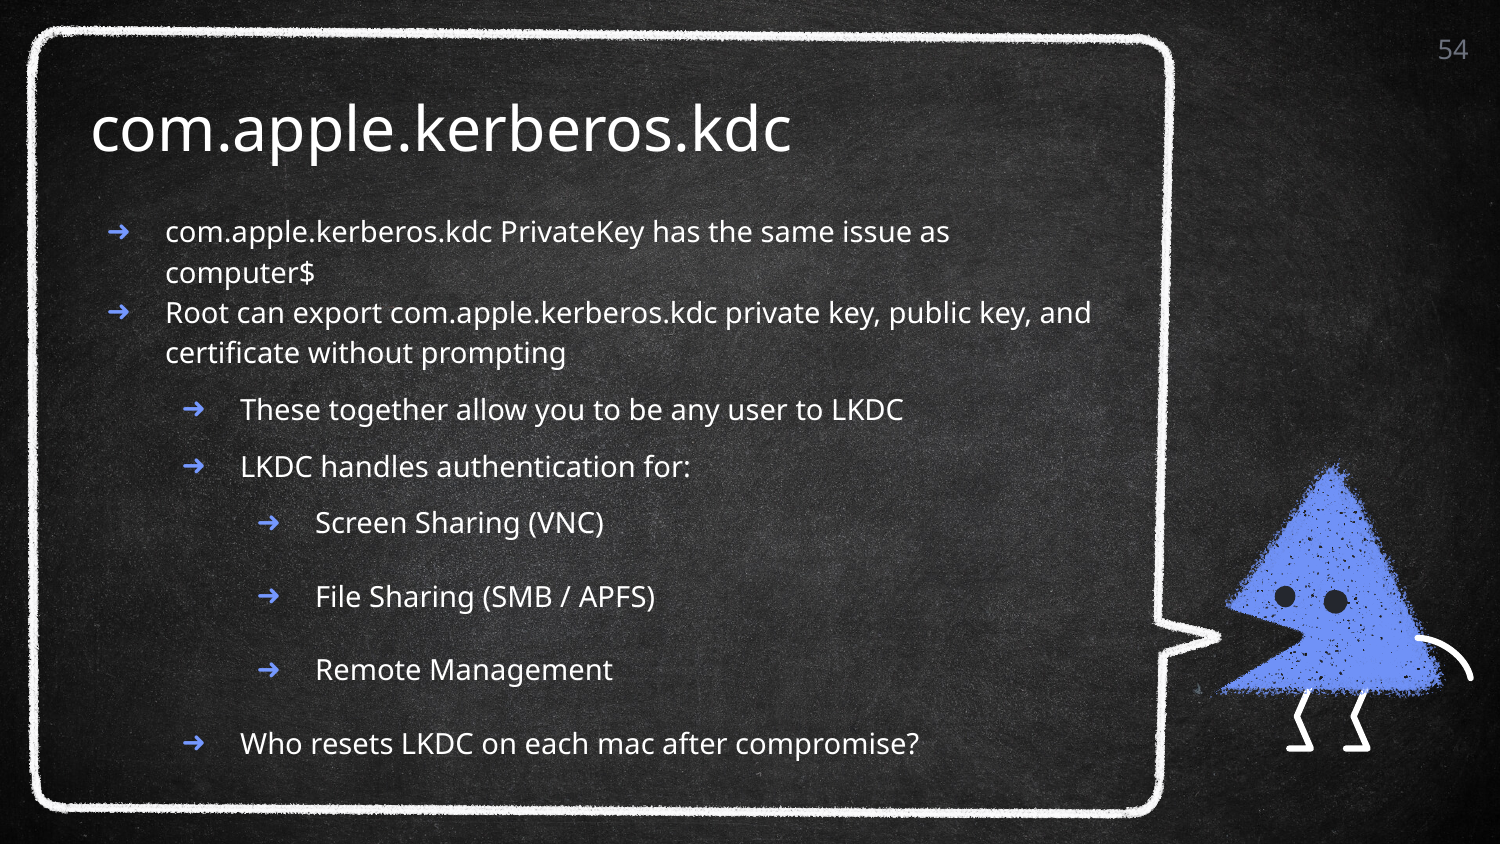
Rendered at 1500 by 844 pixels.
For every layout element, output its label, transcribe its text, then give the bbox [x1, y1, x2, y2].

slide_number 54 [1378, 32, 1469, 98]
list com.apple.kerberos.kdc PrivateKey has the same issue as computer$ Root can export com.apple.kerberos.kdc private key, public key, and certificate without prompting These together allow you to be any user to LKDC LKDC handles authentication for: Screen Sharing (VNC) File Sharing (SMB / APFS) Remote Management Who resets LKDC on each mac after compromise? [89, 208, 1102, 750]
picture [0, 0, 1500, 844]
title com.apple.kerberos.kdc [89, 97, 1102, 163]
